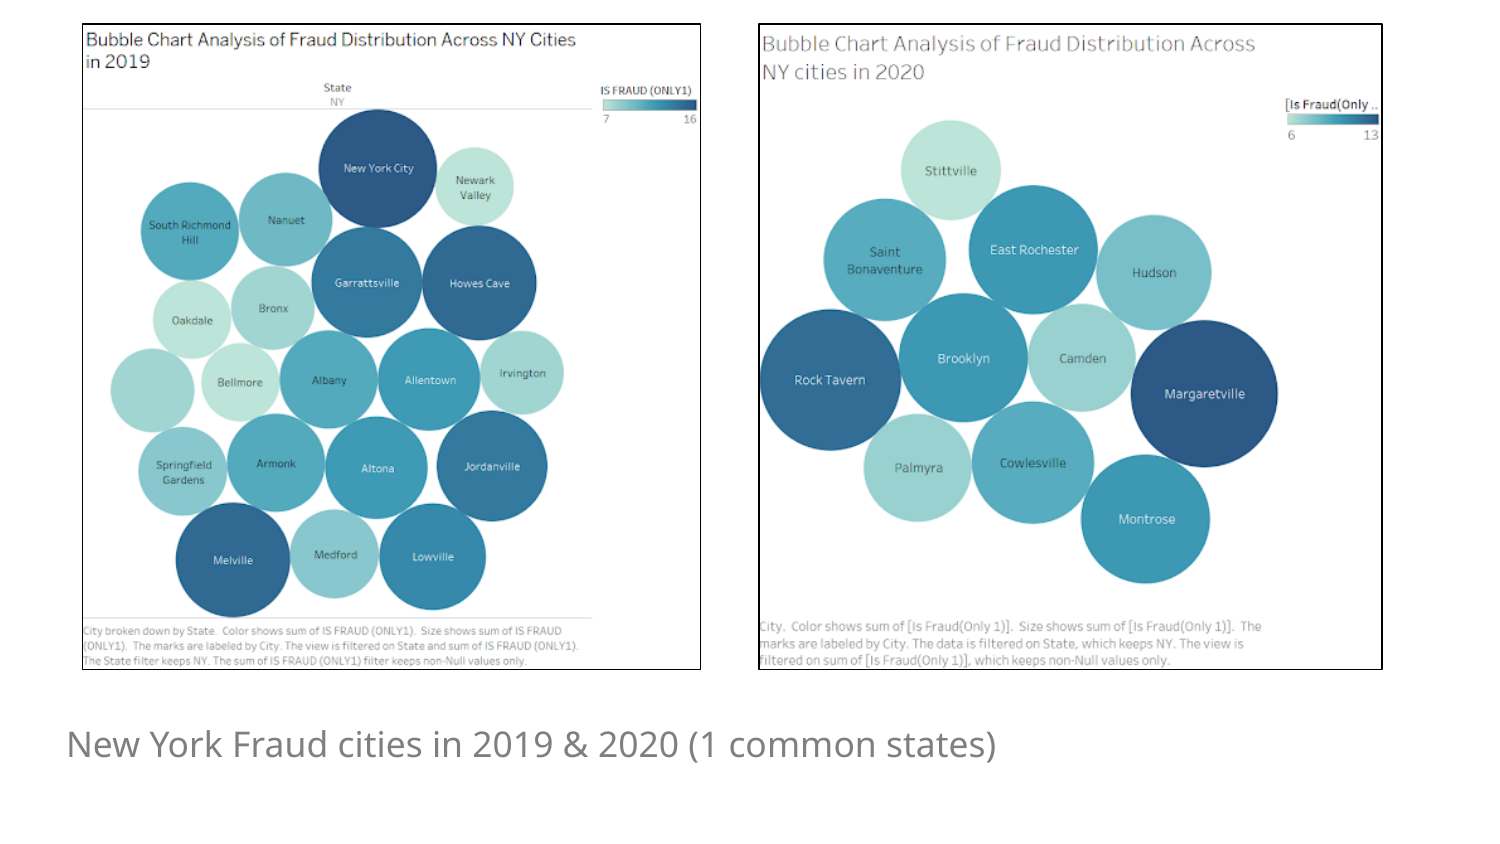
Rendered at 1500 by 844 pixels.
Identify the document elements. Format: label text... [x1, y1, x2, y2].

picture [83, 24, 700, 670]
picture [759, 24, 1382, 670]
list New York Fraud cities in 2019 & 2020 (1 common states) [51, 694, 1036, 794]
